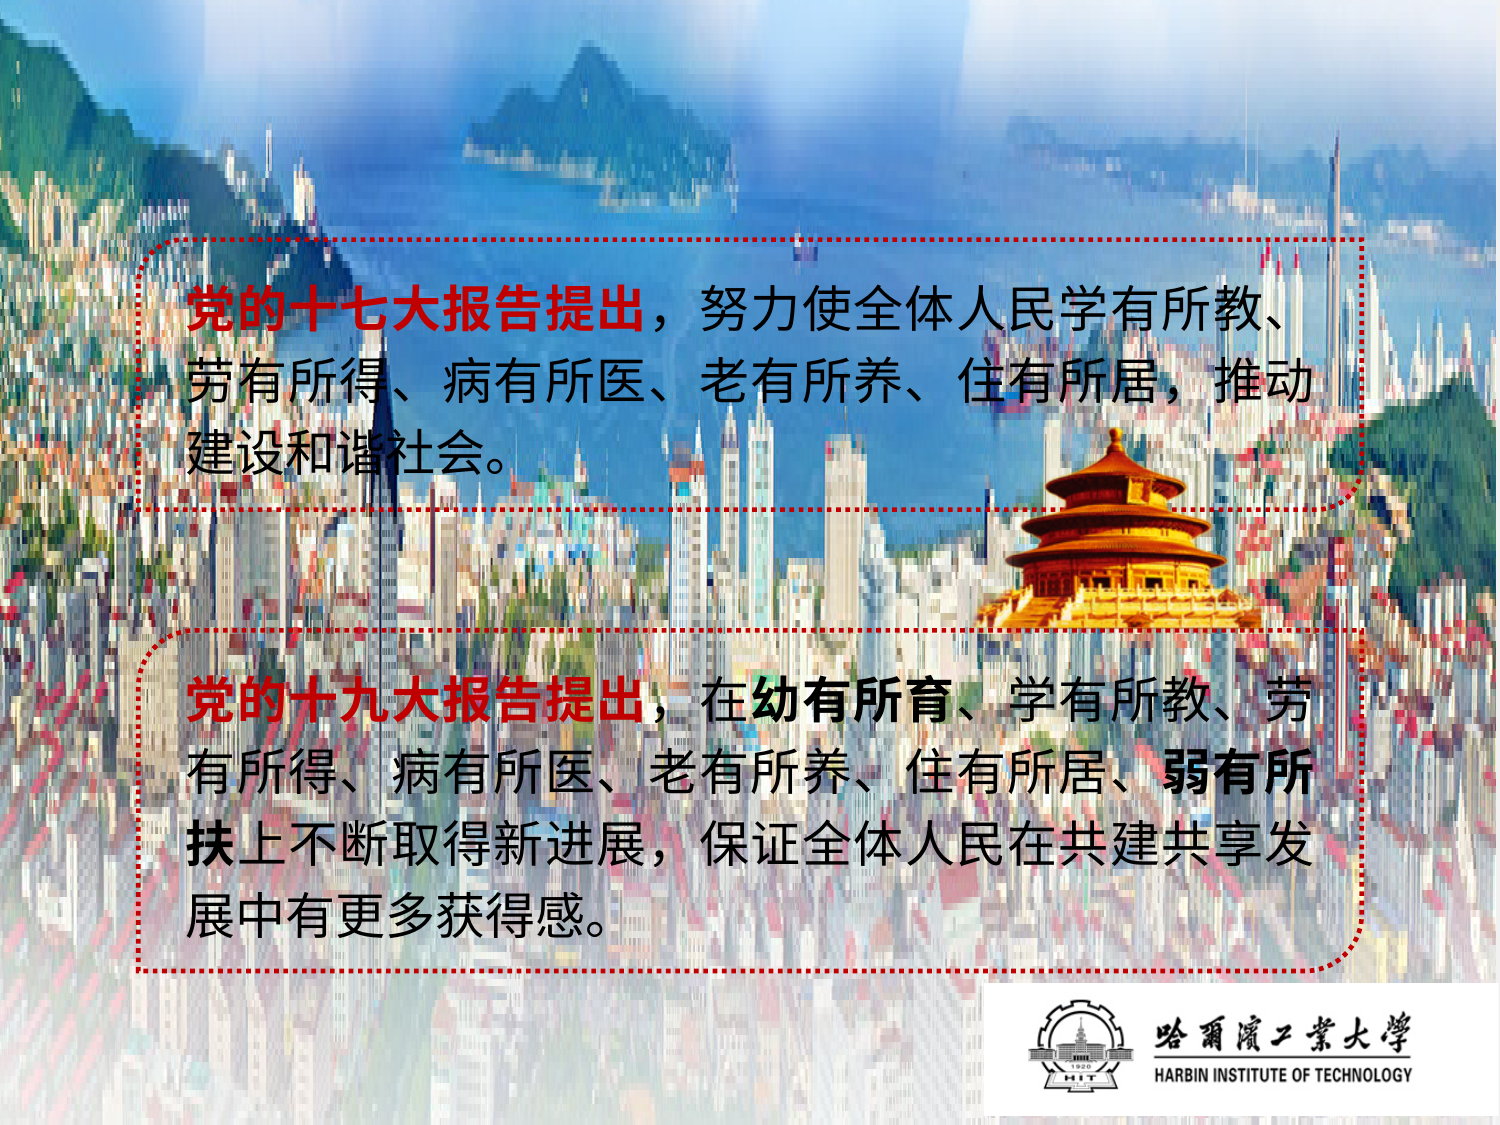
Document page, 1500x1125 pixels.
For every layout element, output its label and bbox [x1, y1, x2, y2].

text_box [138, 239, 1362, 510]
text_box [138, 630, 1362, 972]
picture [0, 0, 1500, 1125]
